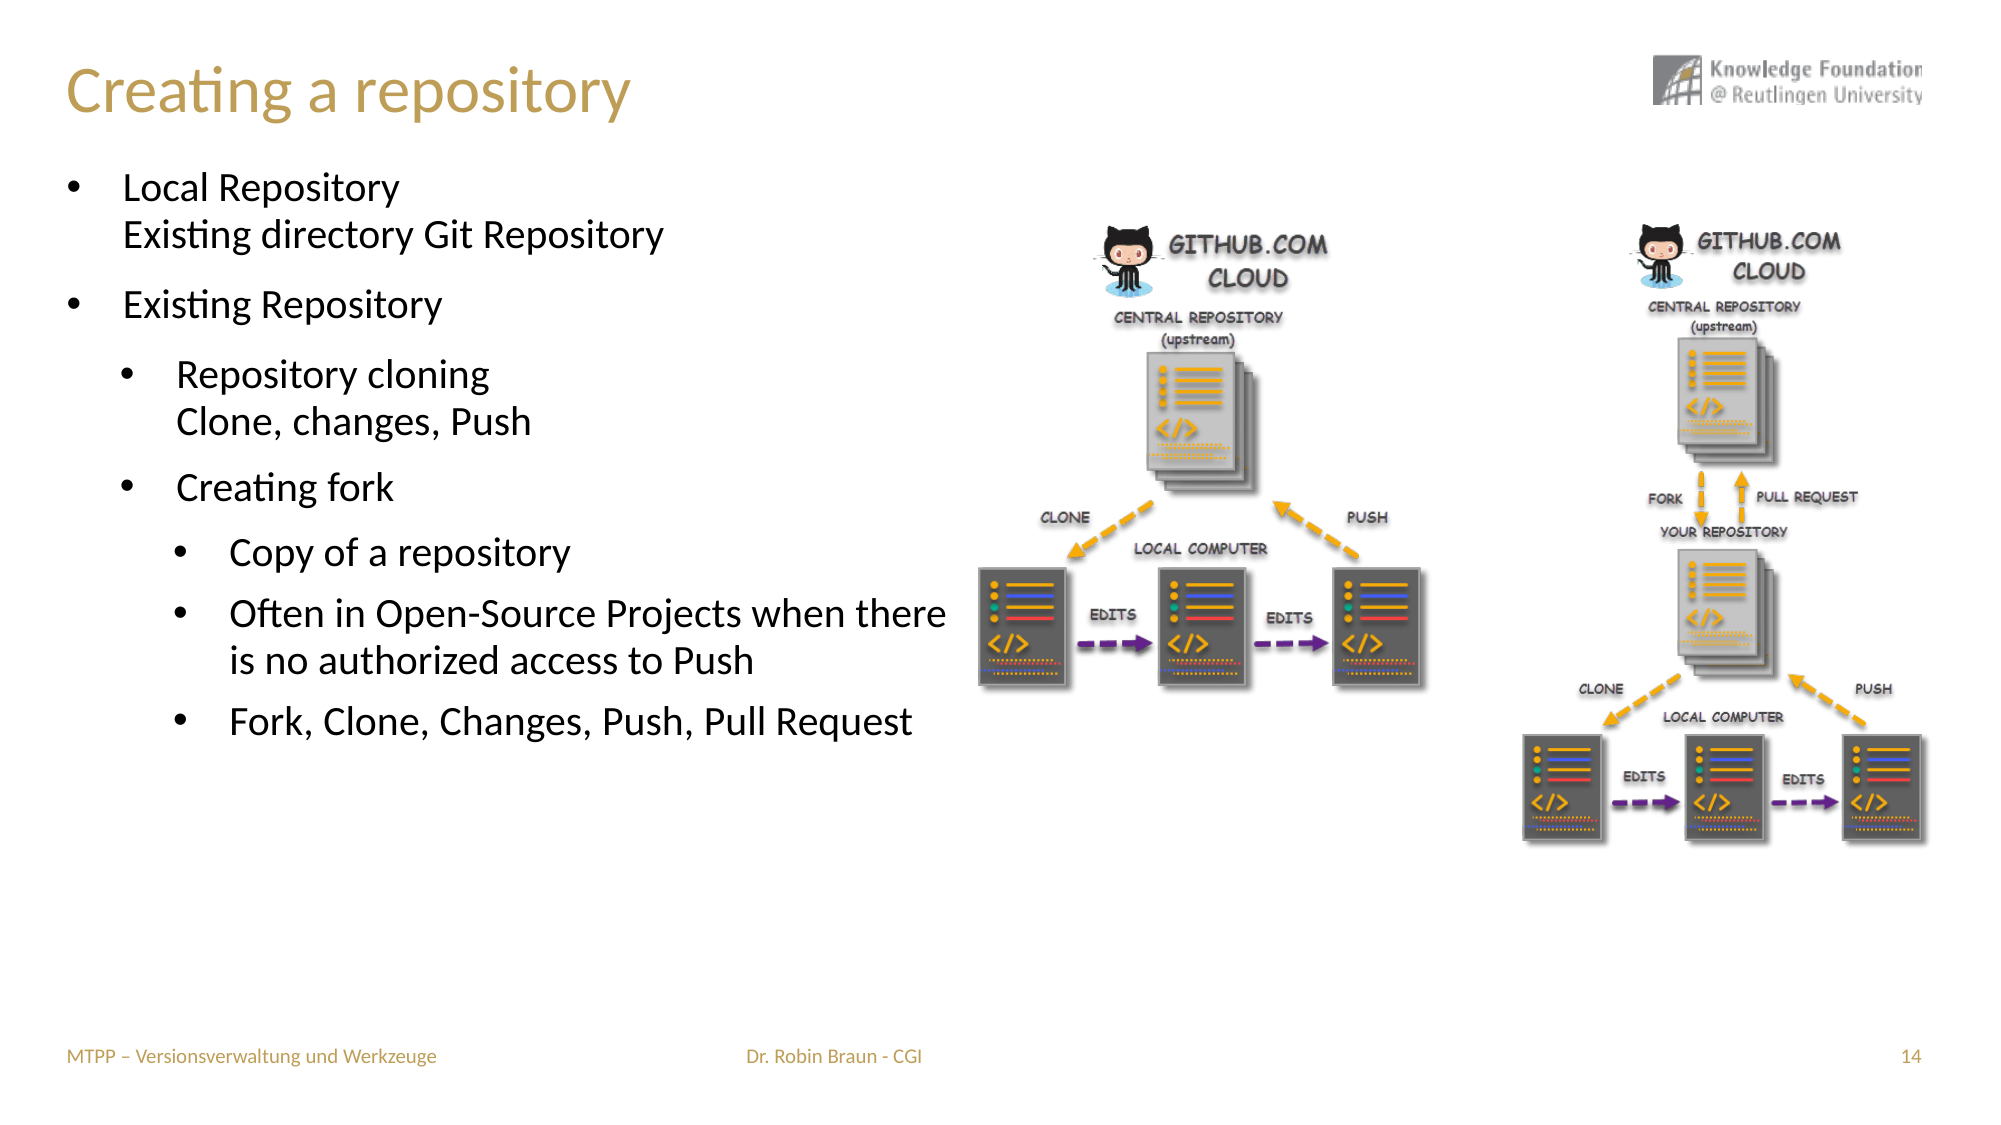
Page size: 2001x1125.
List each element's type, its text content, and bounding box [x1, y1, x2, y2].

title Creating a repository [66, 42, 1603, 138]
list Local Repository Existing directory Git Repository Existing Repository Repository cloning Clone, changes, Push Creating fork Copy of a repository Often in Open-Source Projects when there is no authorized access to Push Fork, Clone, Changes, Push, Pull Request [66, 160, 949, 988]
picture [947, 207, 2000, 900]
